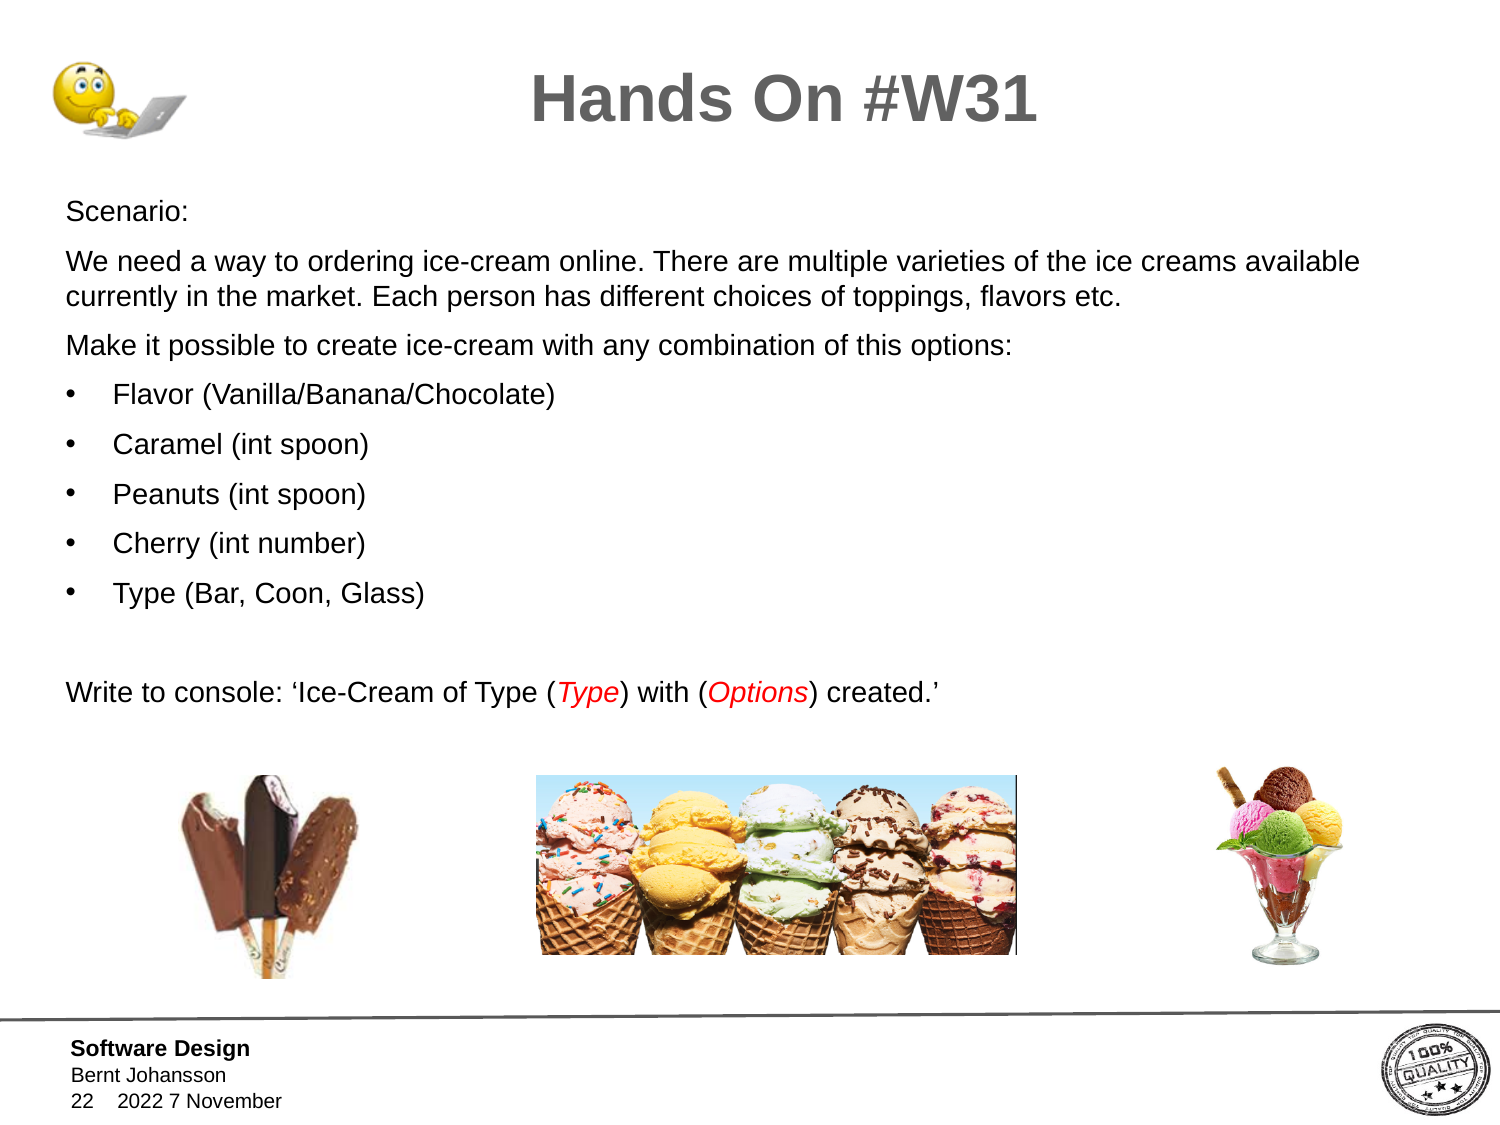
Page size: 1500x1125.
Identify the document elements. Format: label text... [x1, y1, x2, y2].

picture [1213, 763, 1348, 967]
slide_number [102, 1085, 497, 1120]
picture [50, 60, 189, 144]
text_box Hands On #W31 [51, 47, 1443, 143]
picture [1371, 1014, 1500, 1125]
picture [535, 775, 1017, 955]
footer Bernt Johansson [55, 1054, 1184, 1090]
picture [178, 775, 361, 979]
slide_number 22 [55, 1085, 139, 1121]
text_box Scenario: We need a way to ordering ice-cream online. There are multiple varieties of the ice creams available currently in the market. Each person has different choices of toppings, flavors etc. Make it possible to create ice-cream with any combination of this options: Flavor (Vanilla/Banana/Chocolate) Caramel (int spoon) Peanuts (int spoon) Cherry (int number) Type (Bar, Coon, Glass) Write to console: ‘Ice-Cream of Type (Type) with (Options) created.’ [50, 184, 1402, 716]
